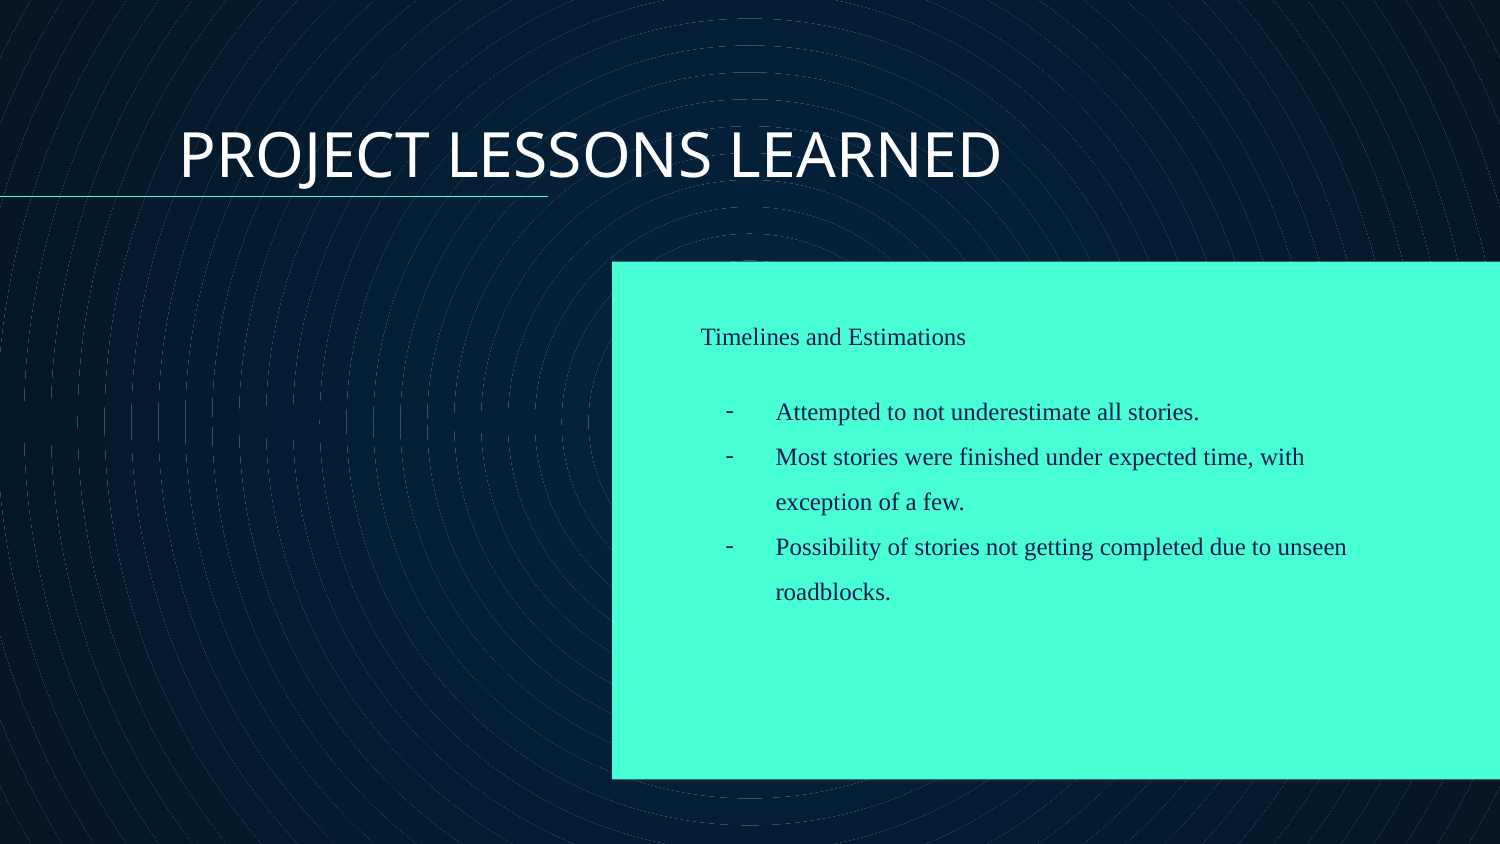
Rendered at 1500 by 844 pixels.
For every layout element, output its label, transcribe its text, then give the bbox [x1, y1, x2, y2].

text_box Timelines and Estimations Attempted to not underestimate all stories. Most stories were finished under expected time, with exception of a few. Possibility of stories not getting completed due to unseen roadblocks. [612, 261, 1500, 780]
title PROJECT LESSONS LEARNED [163, 105, 1449, 206]
